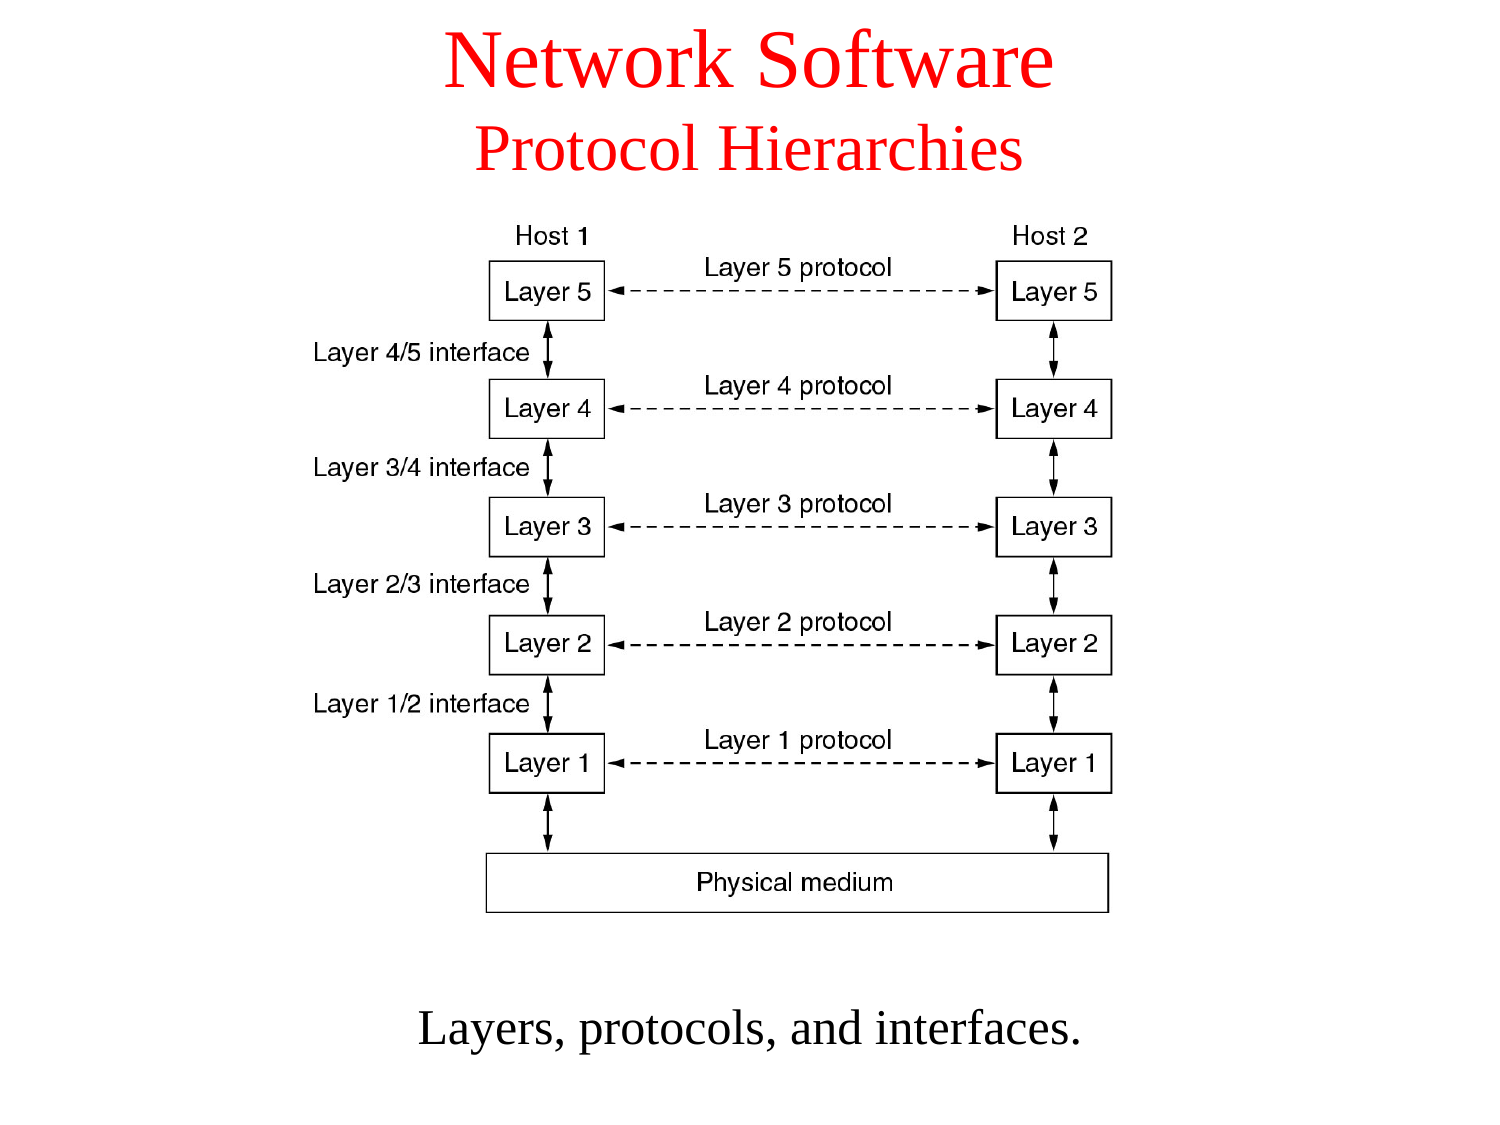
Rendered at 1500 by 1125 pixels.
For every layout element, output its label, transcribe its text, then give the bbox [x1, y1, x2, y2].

title Network Software Protocol Hierarchies [0, 0, 1500, 188]
picture [312, 220, 1113, 913]
list Layers, protocols, and interfaces. [0, 987, 1500, 1125]
